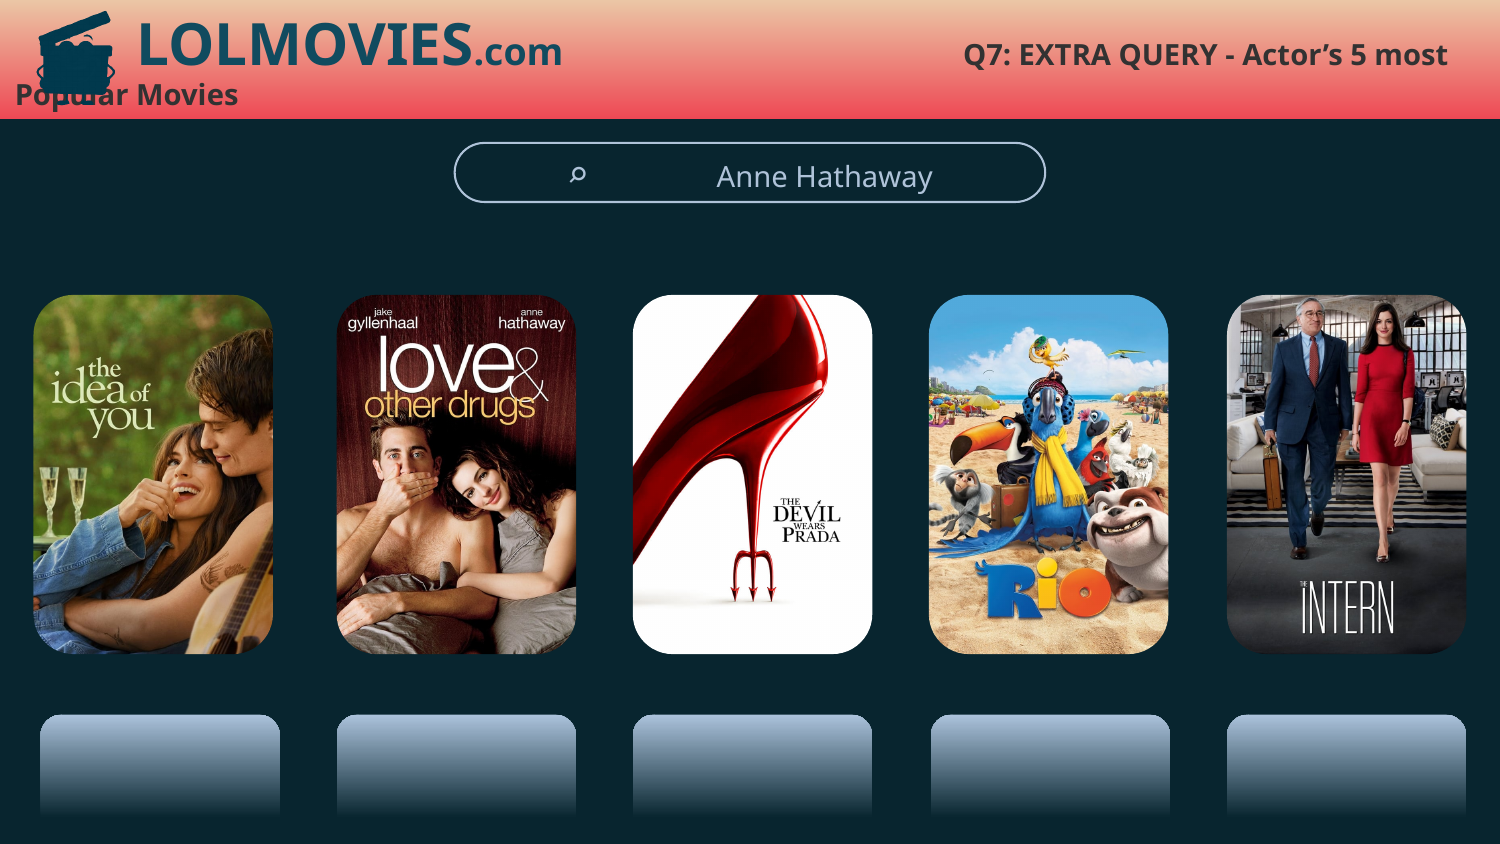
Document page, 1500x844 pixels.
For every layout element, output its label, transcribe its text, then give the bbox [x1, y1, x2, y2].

picture [632, 294, 873, 655]
text_box [335, 713, 578, 844]
text_box [929, 713, 1172, 844]
text_box [1225, 713, 1468, 844]
picture [33, 294, 273, 655]
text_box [0, 0, 1500, 119]
text_box [39, 713, 282, 844]
text_box [631, 713, 874, 844]
picture [1226, 294, 1467, 655]
picture [928, 294, 1169, 655]
text_box ⌕ Anne Hathaway [453, 141, 1047, 204]
picture [336, 294, 577, 655]
